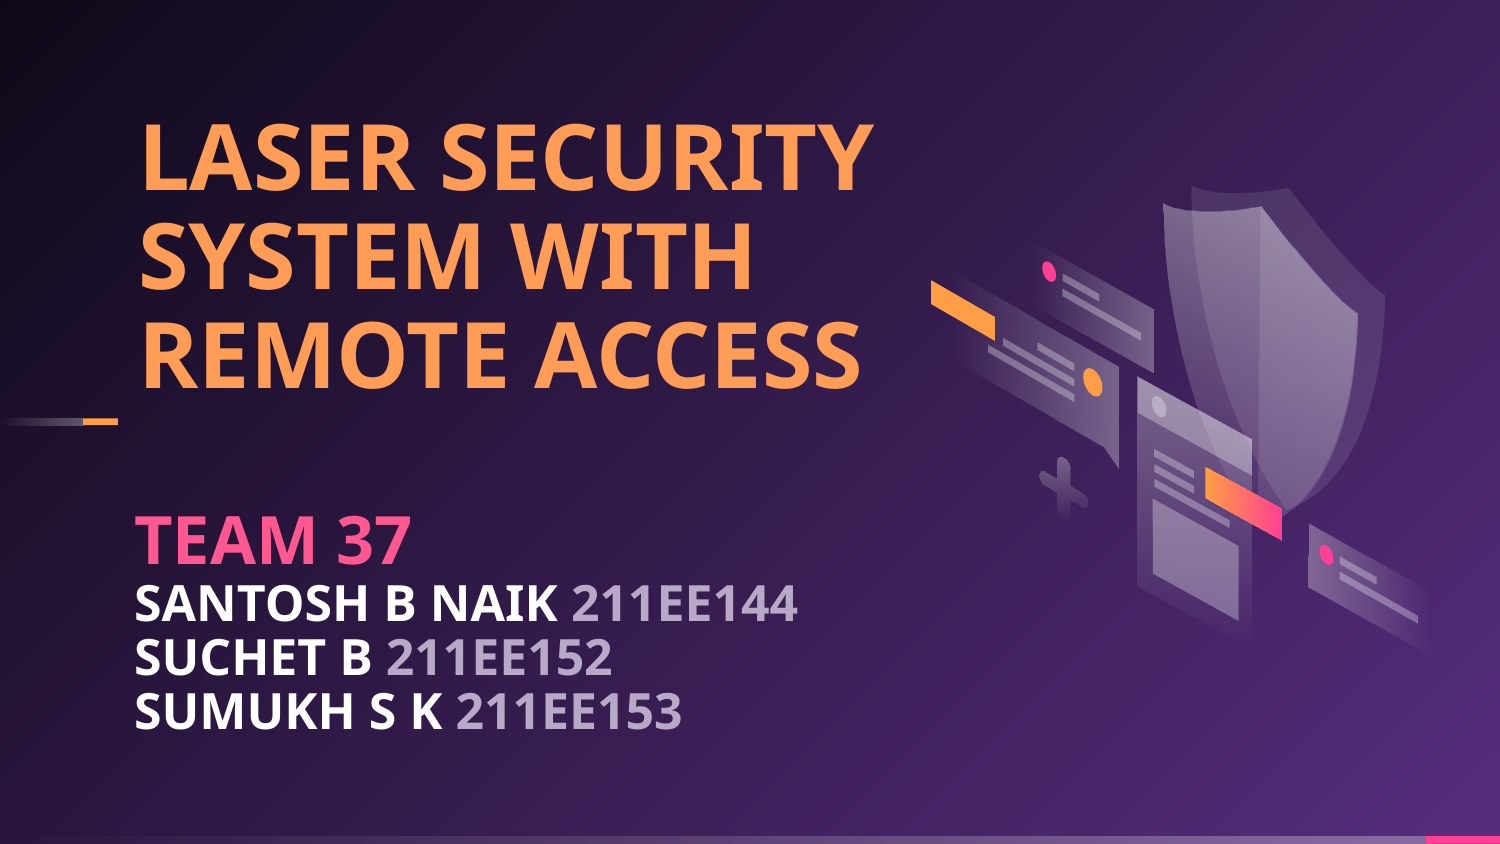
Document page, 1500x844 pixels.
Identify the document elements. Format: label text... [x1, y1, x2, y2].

title LASER SECURITY SYSTEM WITH REMOTE ACCESS [138, 70, 941, 434]
text_box TEAM 37 SANTOSH B NAIK 211EE144 SUCHET B 211EE152 SUMUKH S K 211EE153 [134, 434, 937, 813]
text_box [930, 185, 1432, 657]
